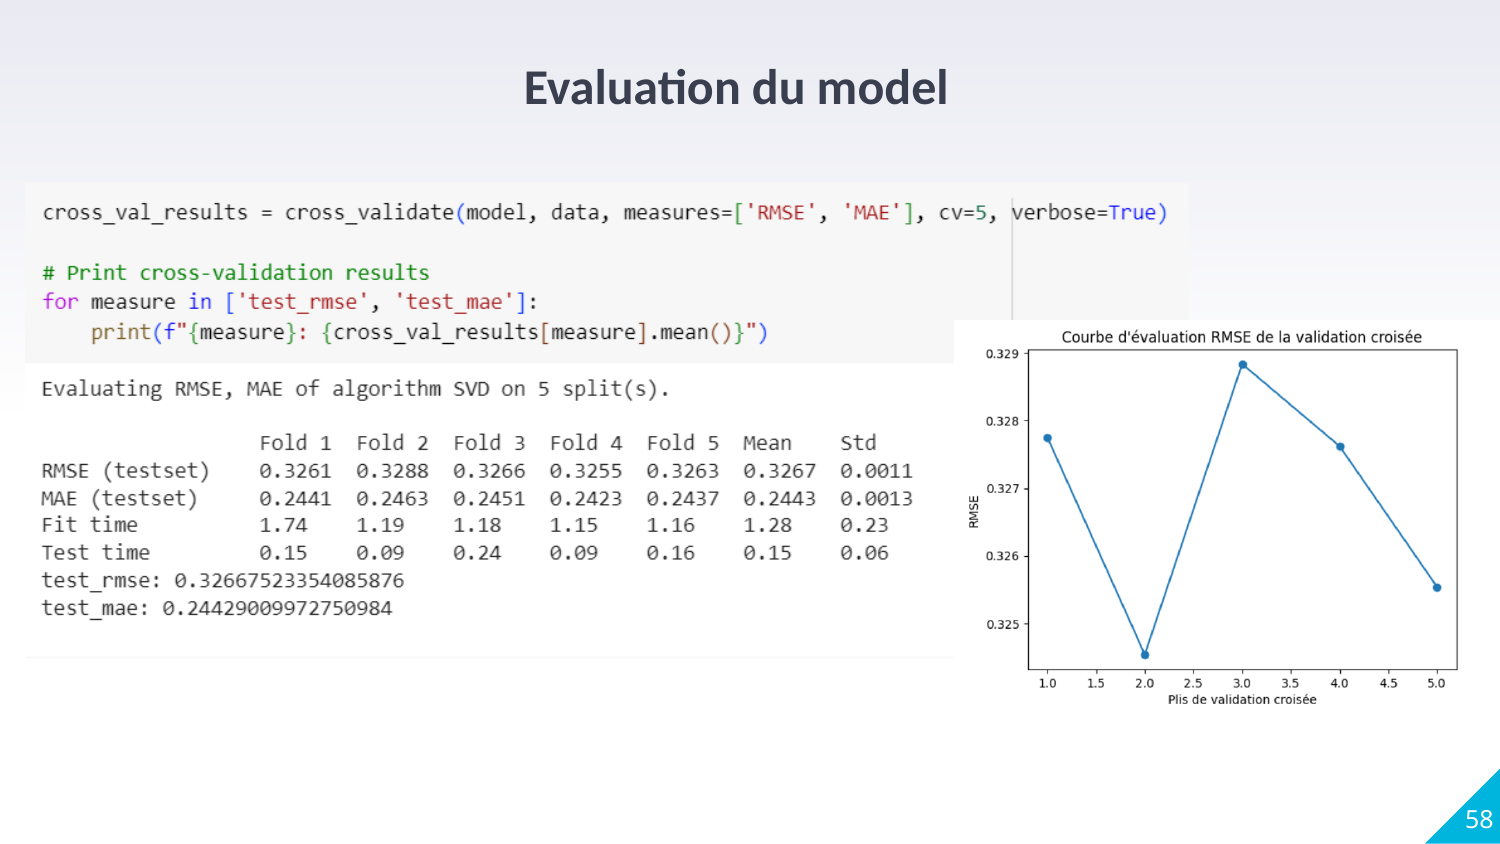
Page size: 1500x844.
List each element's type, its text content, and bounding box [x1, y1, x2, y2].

slide_number 58 [1418, 760, 1494, 838]
text_box Evaluation du model [509, 47, 1500, 183]
picture [25, 183, 1500, 712]
